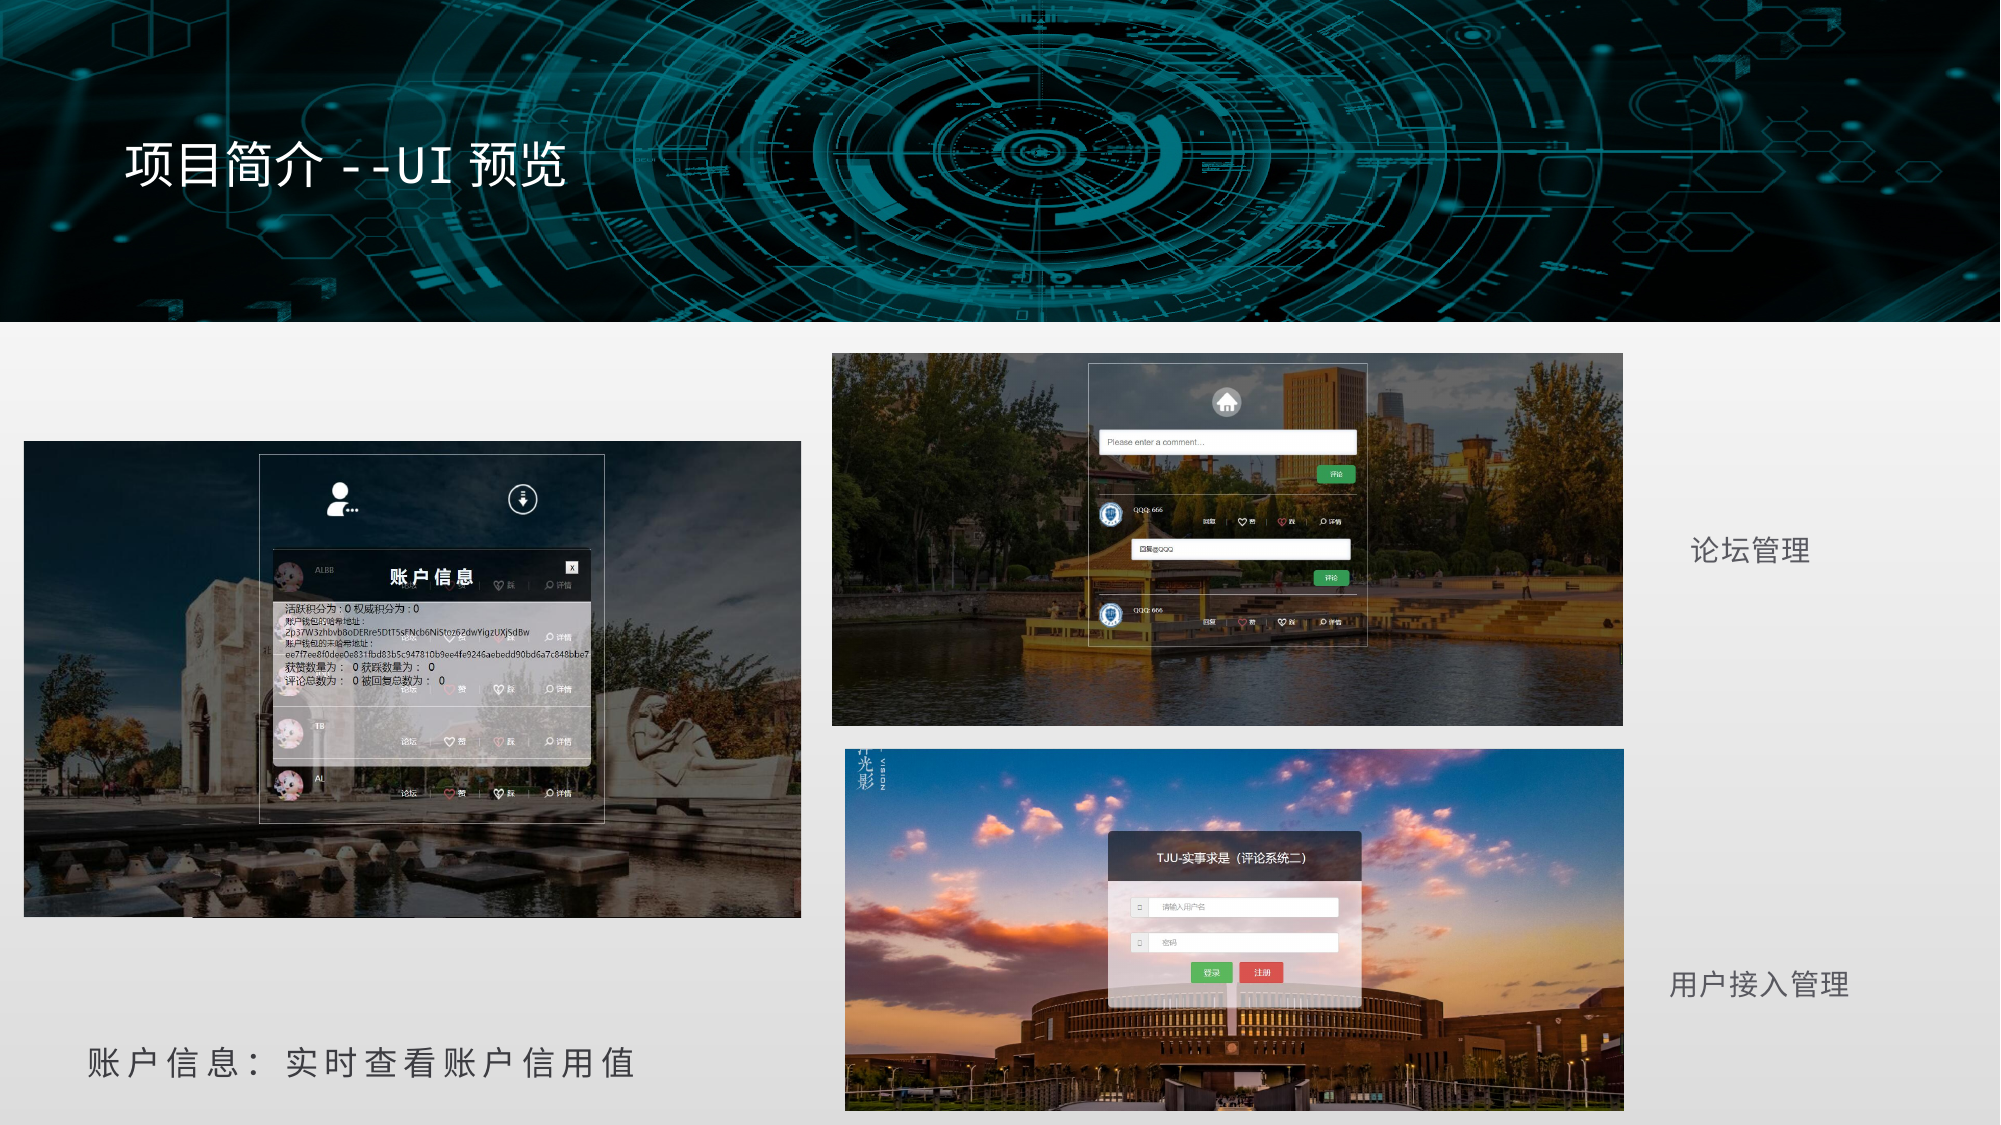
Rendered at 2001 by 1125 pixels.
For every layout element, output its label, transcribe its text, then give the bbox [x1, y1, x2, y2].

picture [845, 755, 857, 762]
text_box 论坛管理 [1679, 516, 2000, 742]
picture [0, 0, 2000, 322]
picture [845, 748, 1624, 1111]
picture [917, 748, 948, 752]
text_box 账户信息：实时查看账户信用值 [76, 1036, 734, 1088]
picture [23, 437, 802, 918]
text_box 用户接入管理 [1657, 949, 2000, 1125]
picture [832, 353, 1623, 726]
